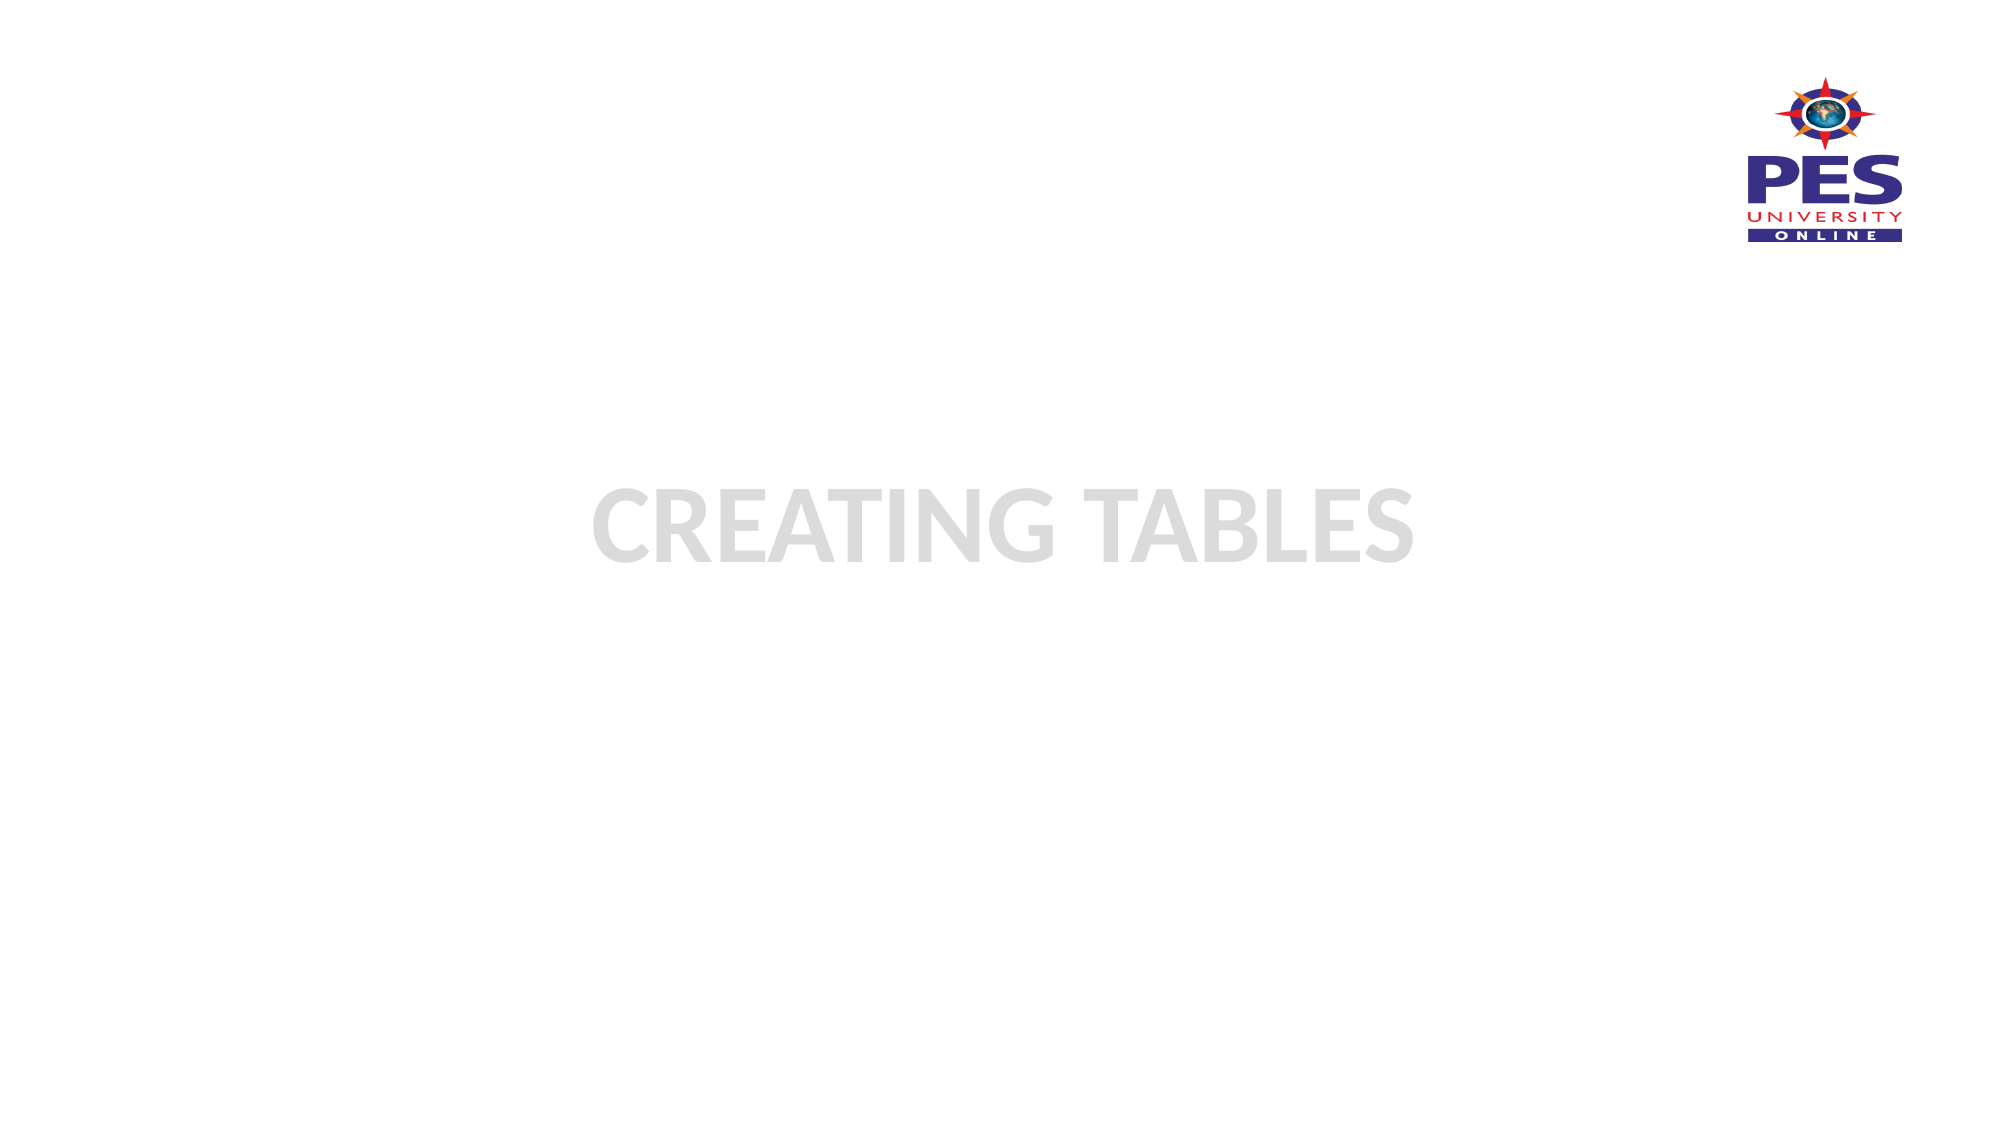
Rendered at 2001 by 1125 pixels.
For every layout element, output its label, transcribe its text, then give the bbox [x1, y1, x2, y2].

picture [1748, 77, 1902, 242]
text_box CREATING TABLES [155, 442, 1852, 593]
